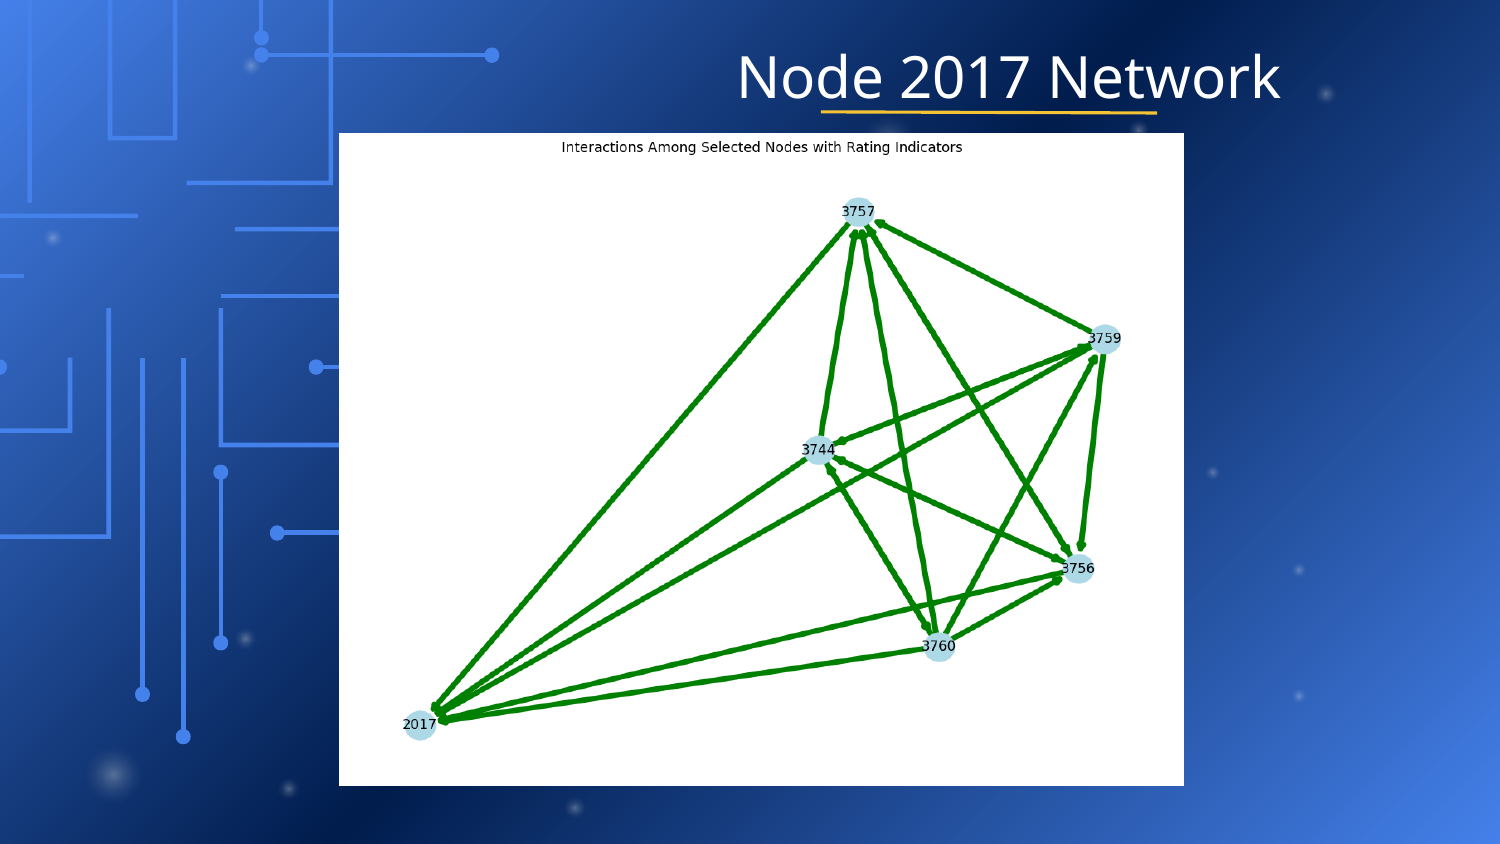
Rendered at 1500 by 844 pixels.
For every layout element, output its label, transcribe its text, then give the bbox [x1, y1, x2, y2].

picture [338, 133, 1184, 787]
title Node 2017 Network [720, 36, 1369, 115]
